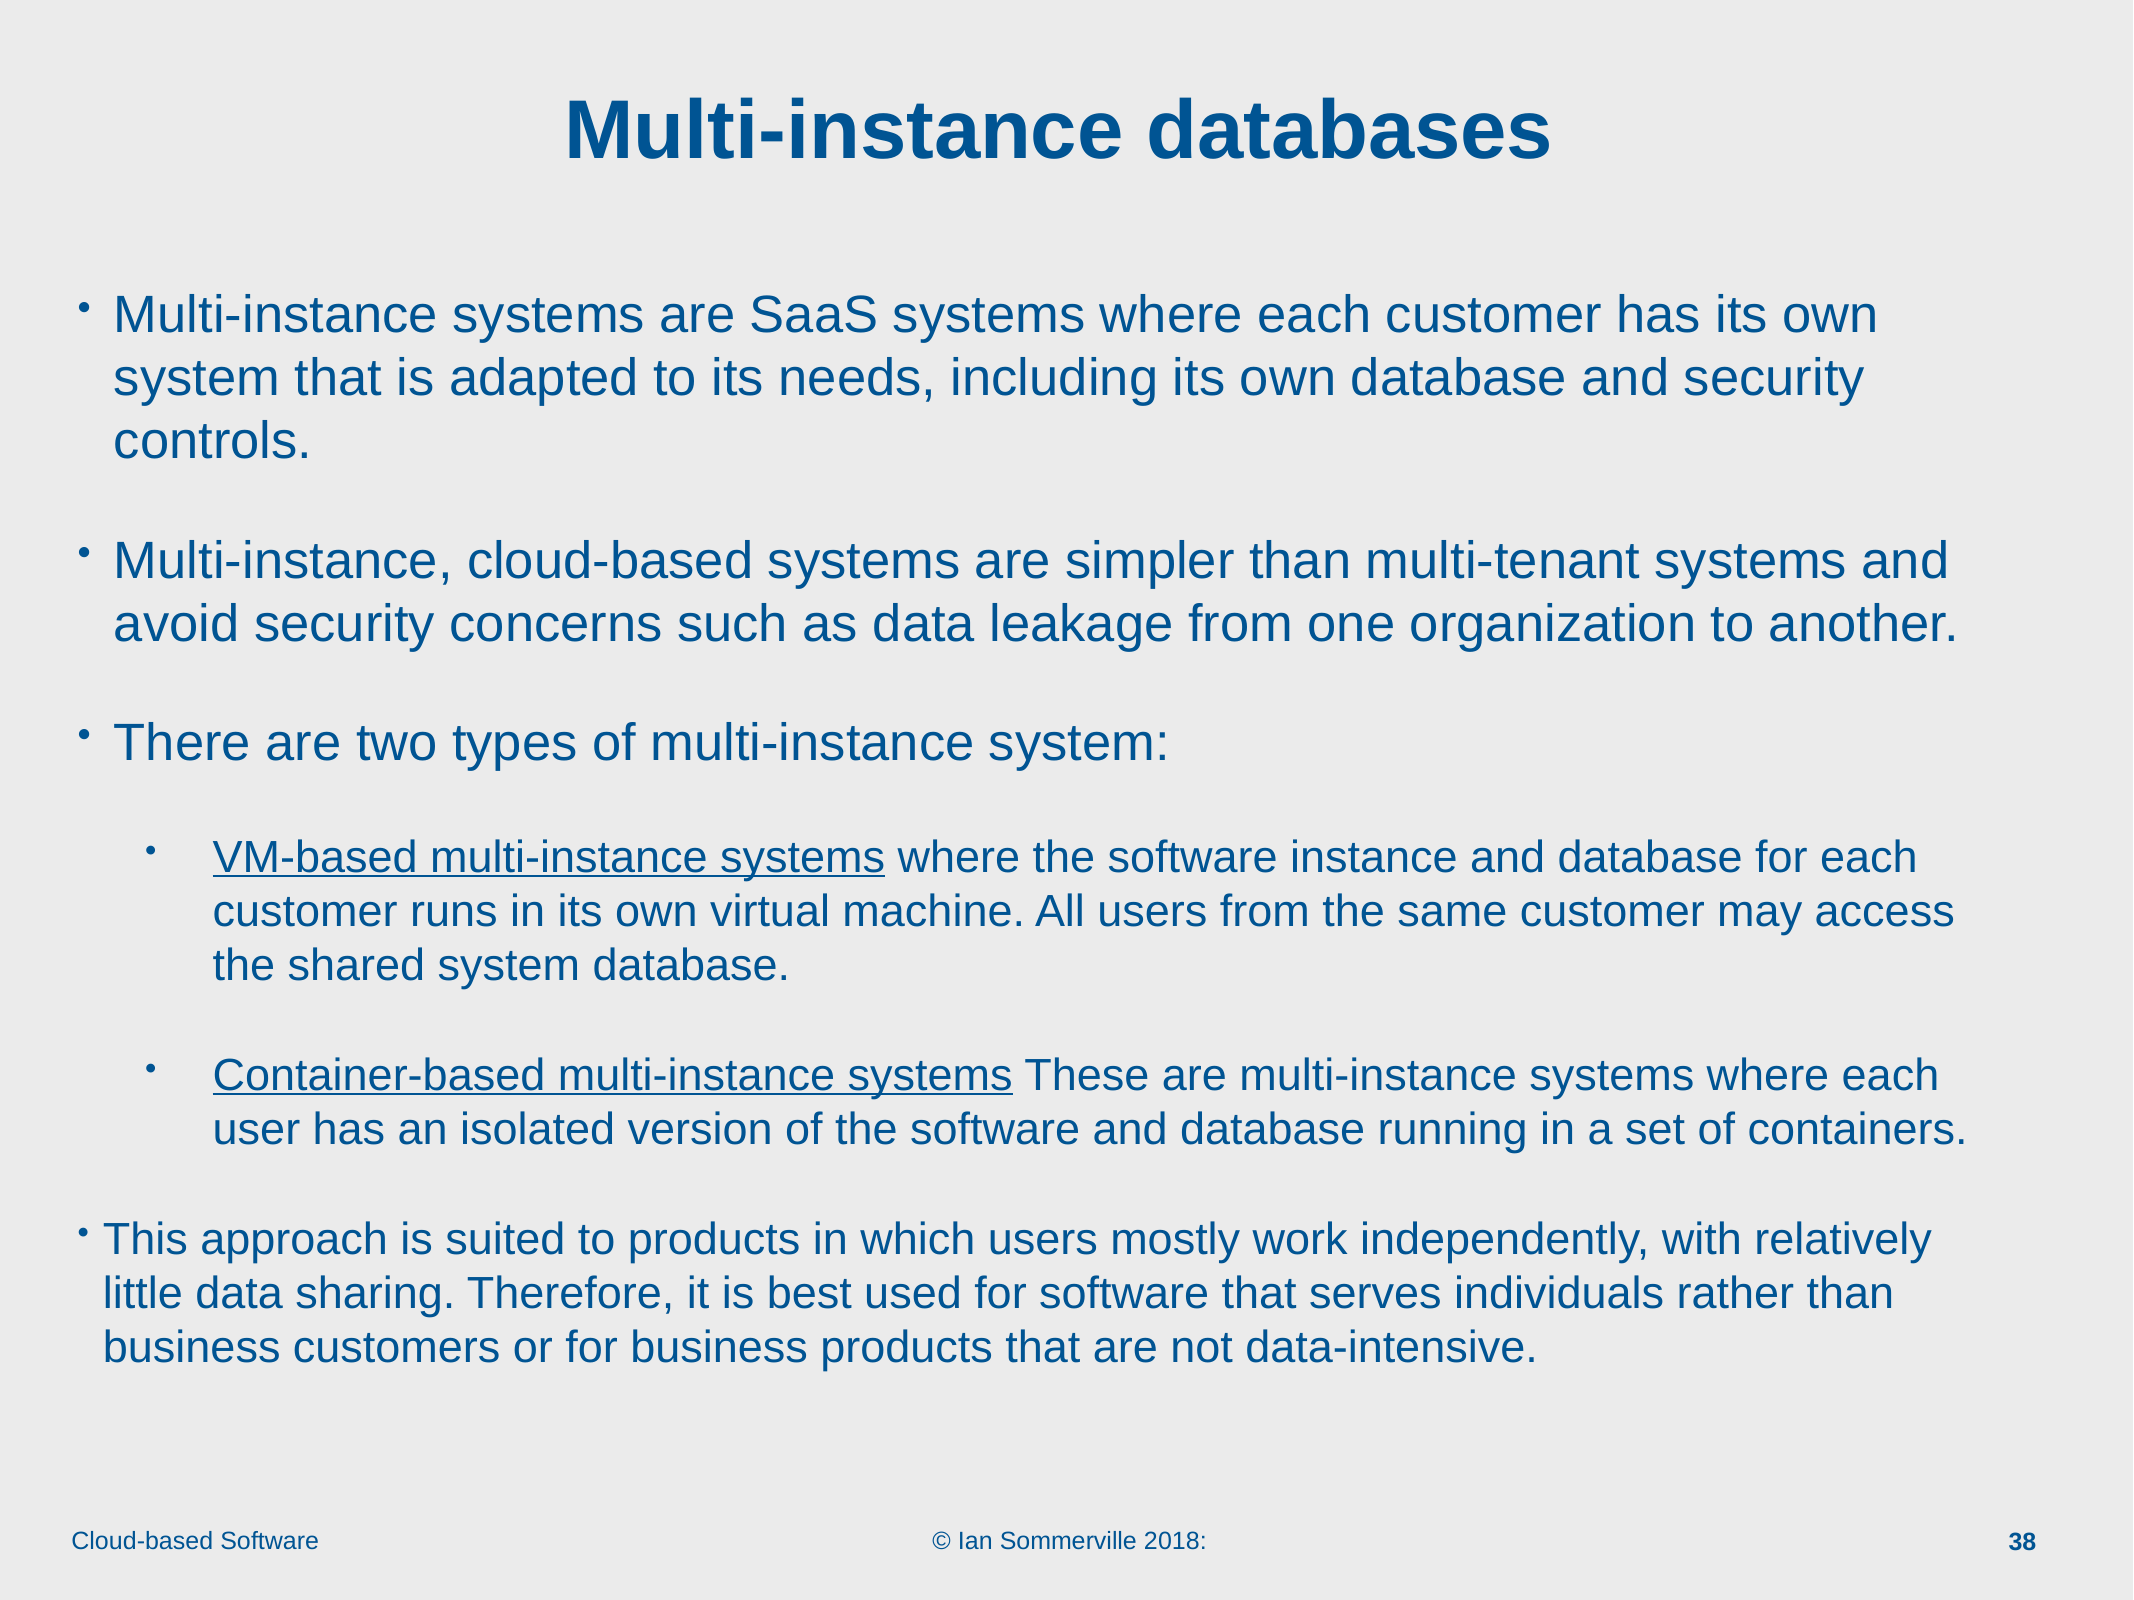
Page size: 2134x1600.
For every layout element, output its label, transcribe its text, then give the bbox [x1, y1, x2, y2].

slide_number 38 [1997, 1516, 2046, 1563]
title Multi-instance databases [73, 66, 2046, 248]
list Multi-instance systems are SaaS systems where each customer has its own system that is adapted to its needs, including its own database and security controls. Multi-instance, cloud-based systems are simpler than multi-tenant systems and avoid security concerns such as data leakage from one organization to another. There are two types of multi-instance system: VM-based multi-instance systems where the software instance and database for each customer runs in its own virtual machine. All users from the same customer may access the shared system database. Container-based multi-instance systems These are multi-instance systems where each user has an isolated version of the software and database running in a set of containers. This approach is suited to products in which users mostly work independently, with relatively little data sharing. Therefore, it is best used for software that serves individuals rather than business customers or for business products that are not data-intensive. [68, 271, 2016, 1454]
